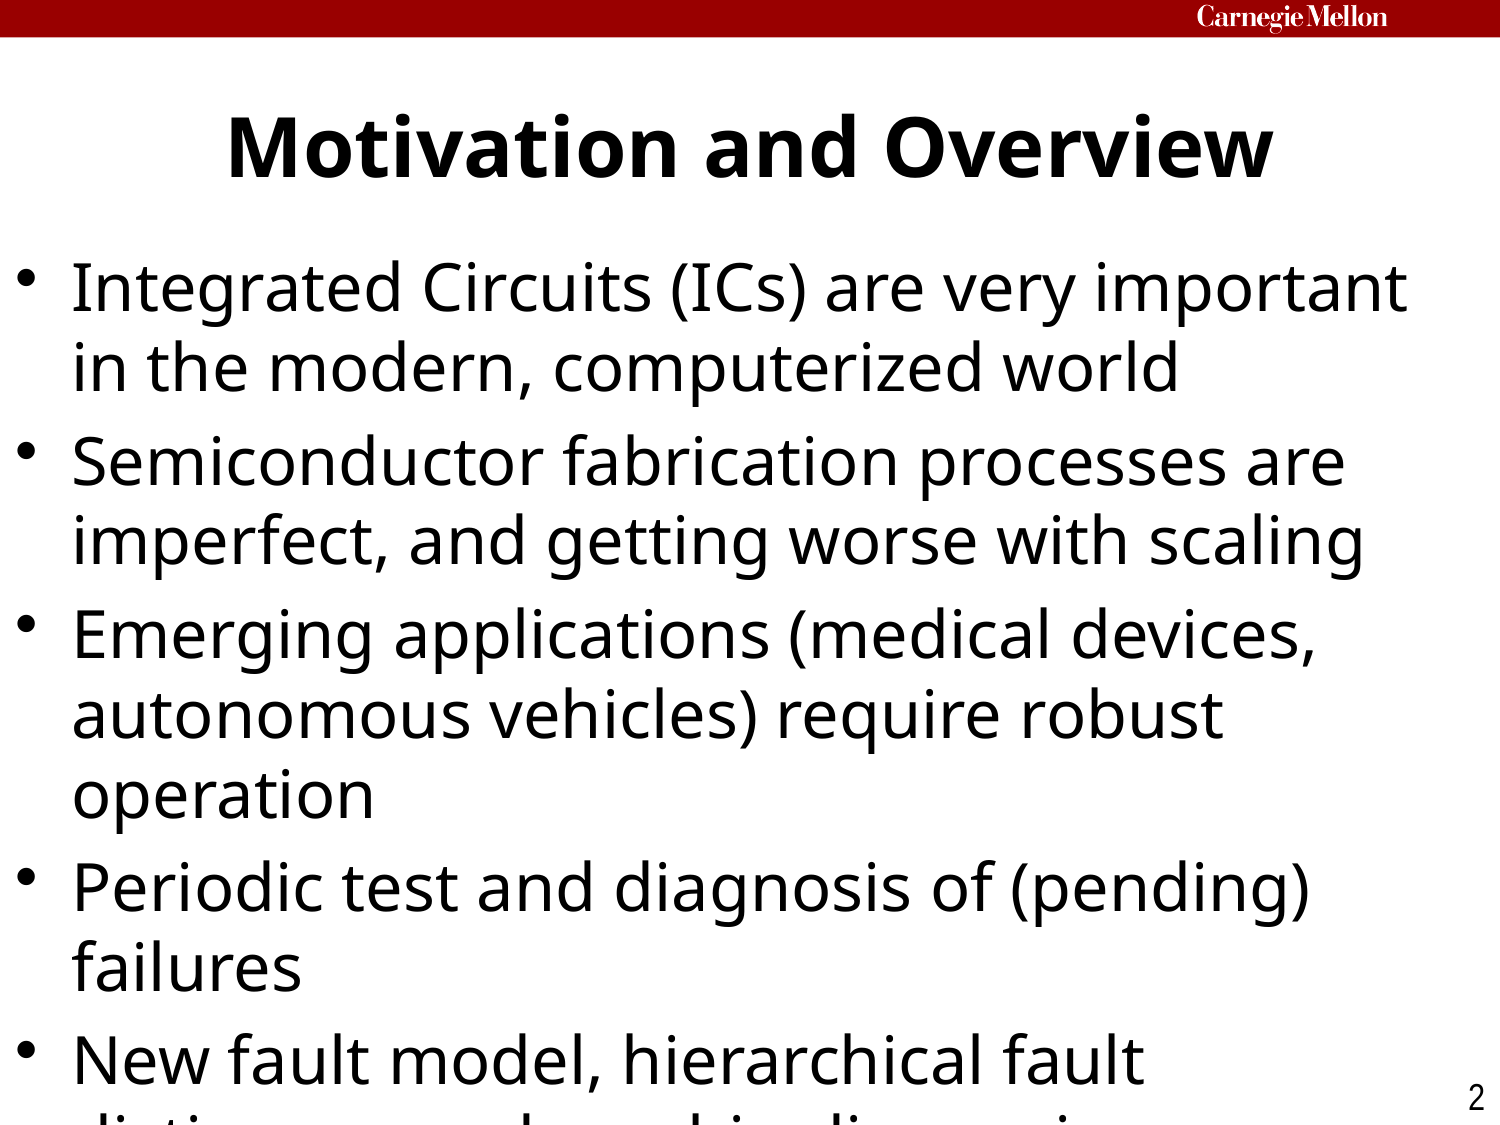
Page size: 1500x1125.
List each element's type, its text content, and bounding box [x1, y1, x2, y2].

picture [1197, 4, 1388, 34]
title Motivation and Overview [112, 49, 1388, 237]
list Integrated Circuits (ICs) are very important in the modern, computerized world Semiconductor fabrication processes are imperfect, and getting worse with scaling Emerging applications (medical devices, autonomous vehicles) require robust operation Periodic test and diagnosis of (pending) failures New fault model, hierarchical fault dictionary, and on-chip diagnosis can provide failure localization to enable IC robustness [0, 237, 1500, 1125]
text_box 2 [1413, 1049, 1500, 1125]
